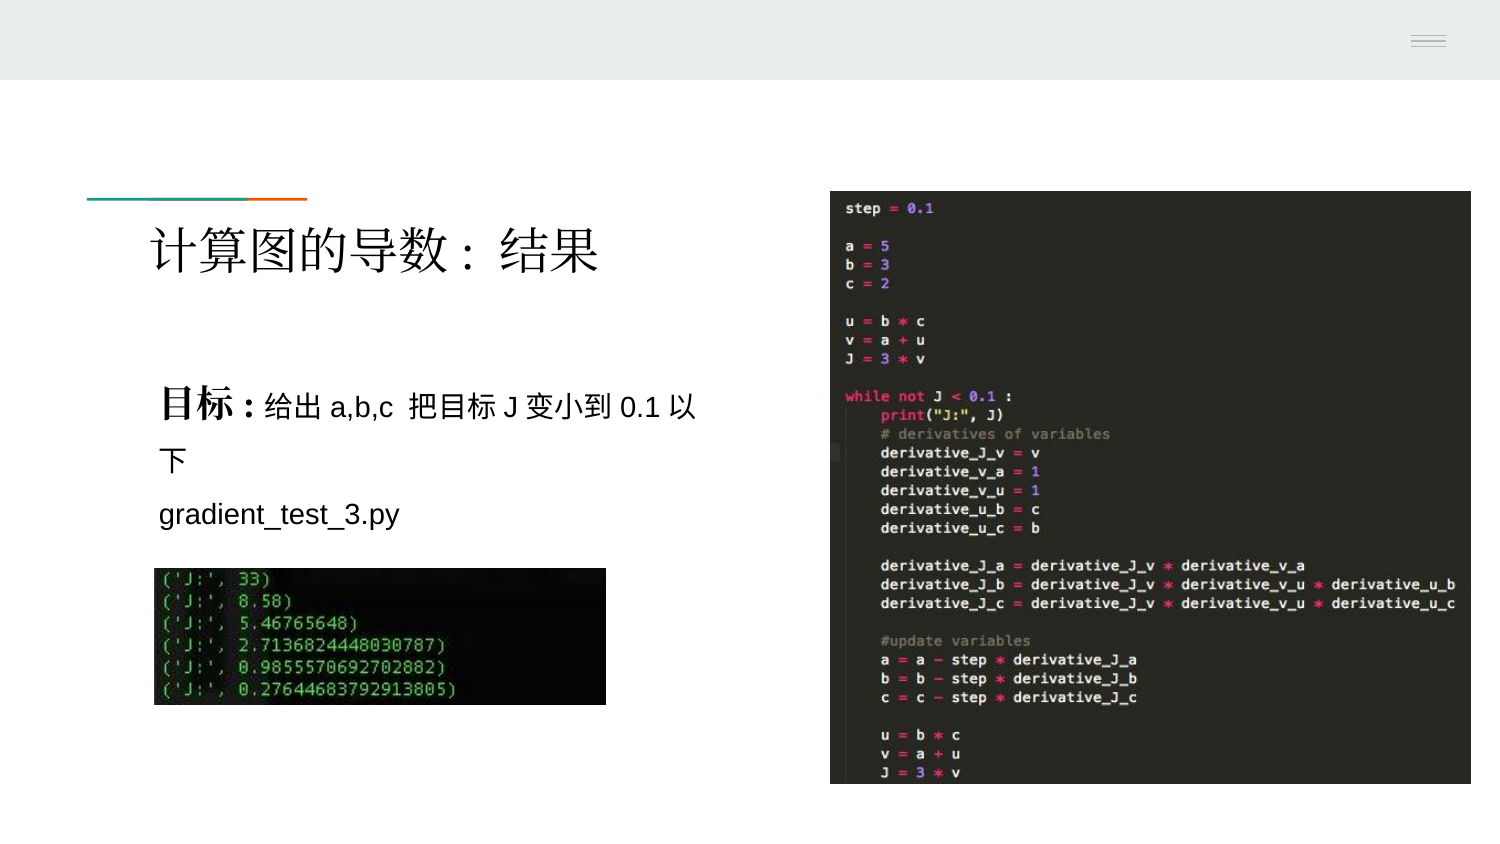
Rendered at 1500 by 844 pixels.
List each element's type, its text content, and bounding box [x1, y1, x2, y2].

text_box 目标:给出a,b,c 把目标J变小到0.1以下 gradient_test_3.py [143, 342, 714, 479]
picture [829, 191, 1472, 784]
text_box 计算图的导数: 结果 [133, 204, 809, 294]
picture [154, 567, 607, 705]
